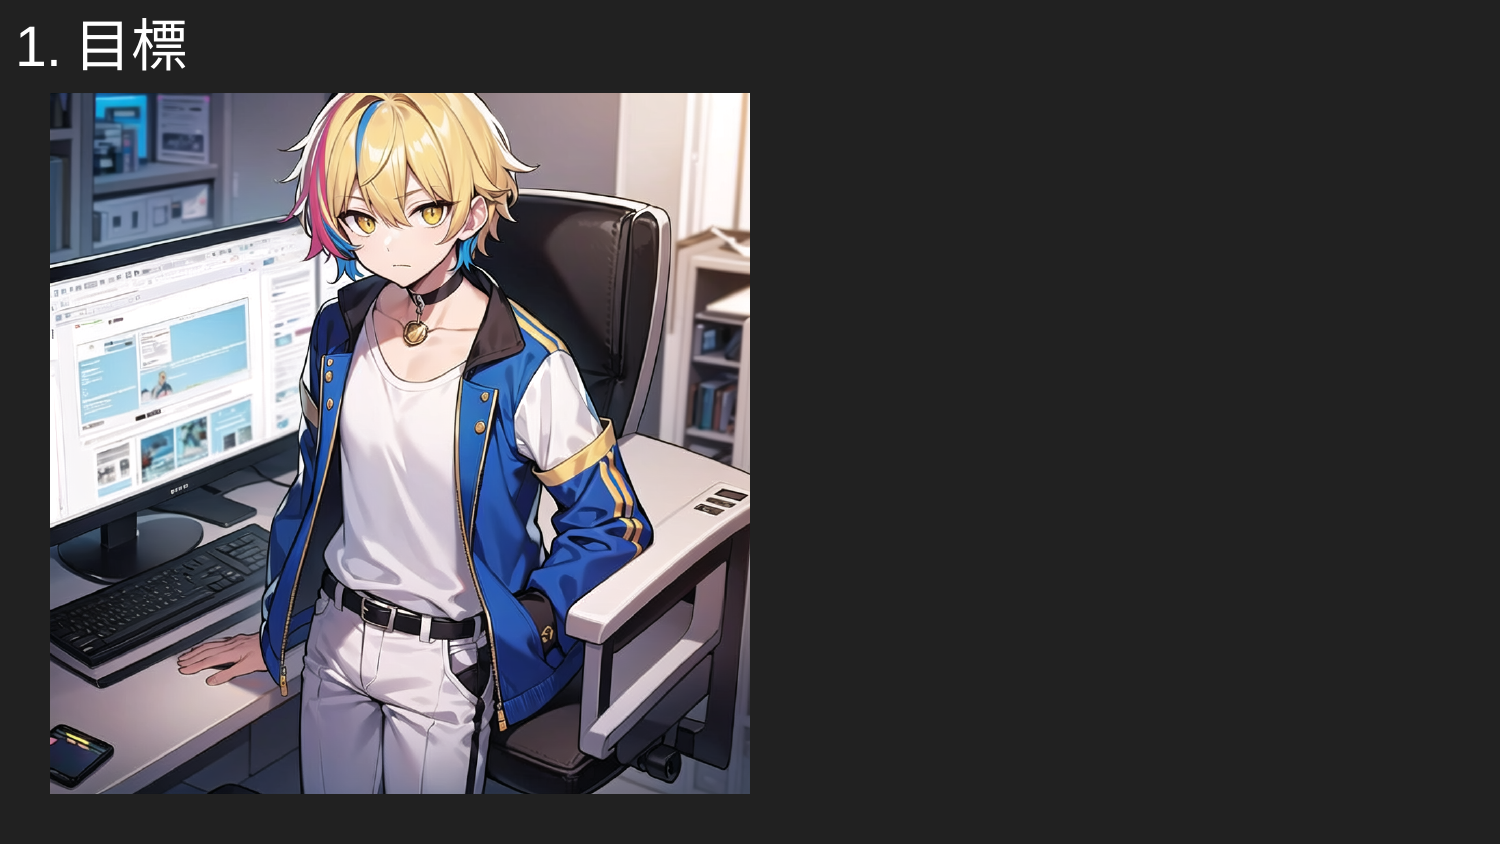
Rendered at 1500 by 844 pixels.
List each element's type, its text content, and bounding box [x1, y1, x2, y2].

title 1.目標 [0, 0, 1500, 94]
picture [49, 93, 751, 794]
